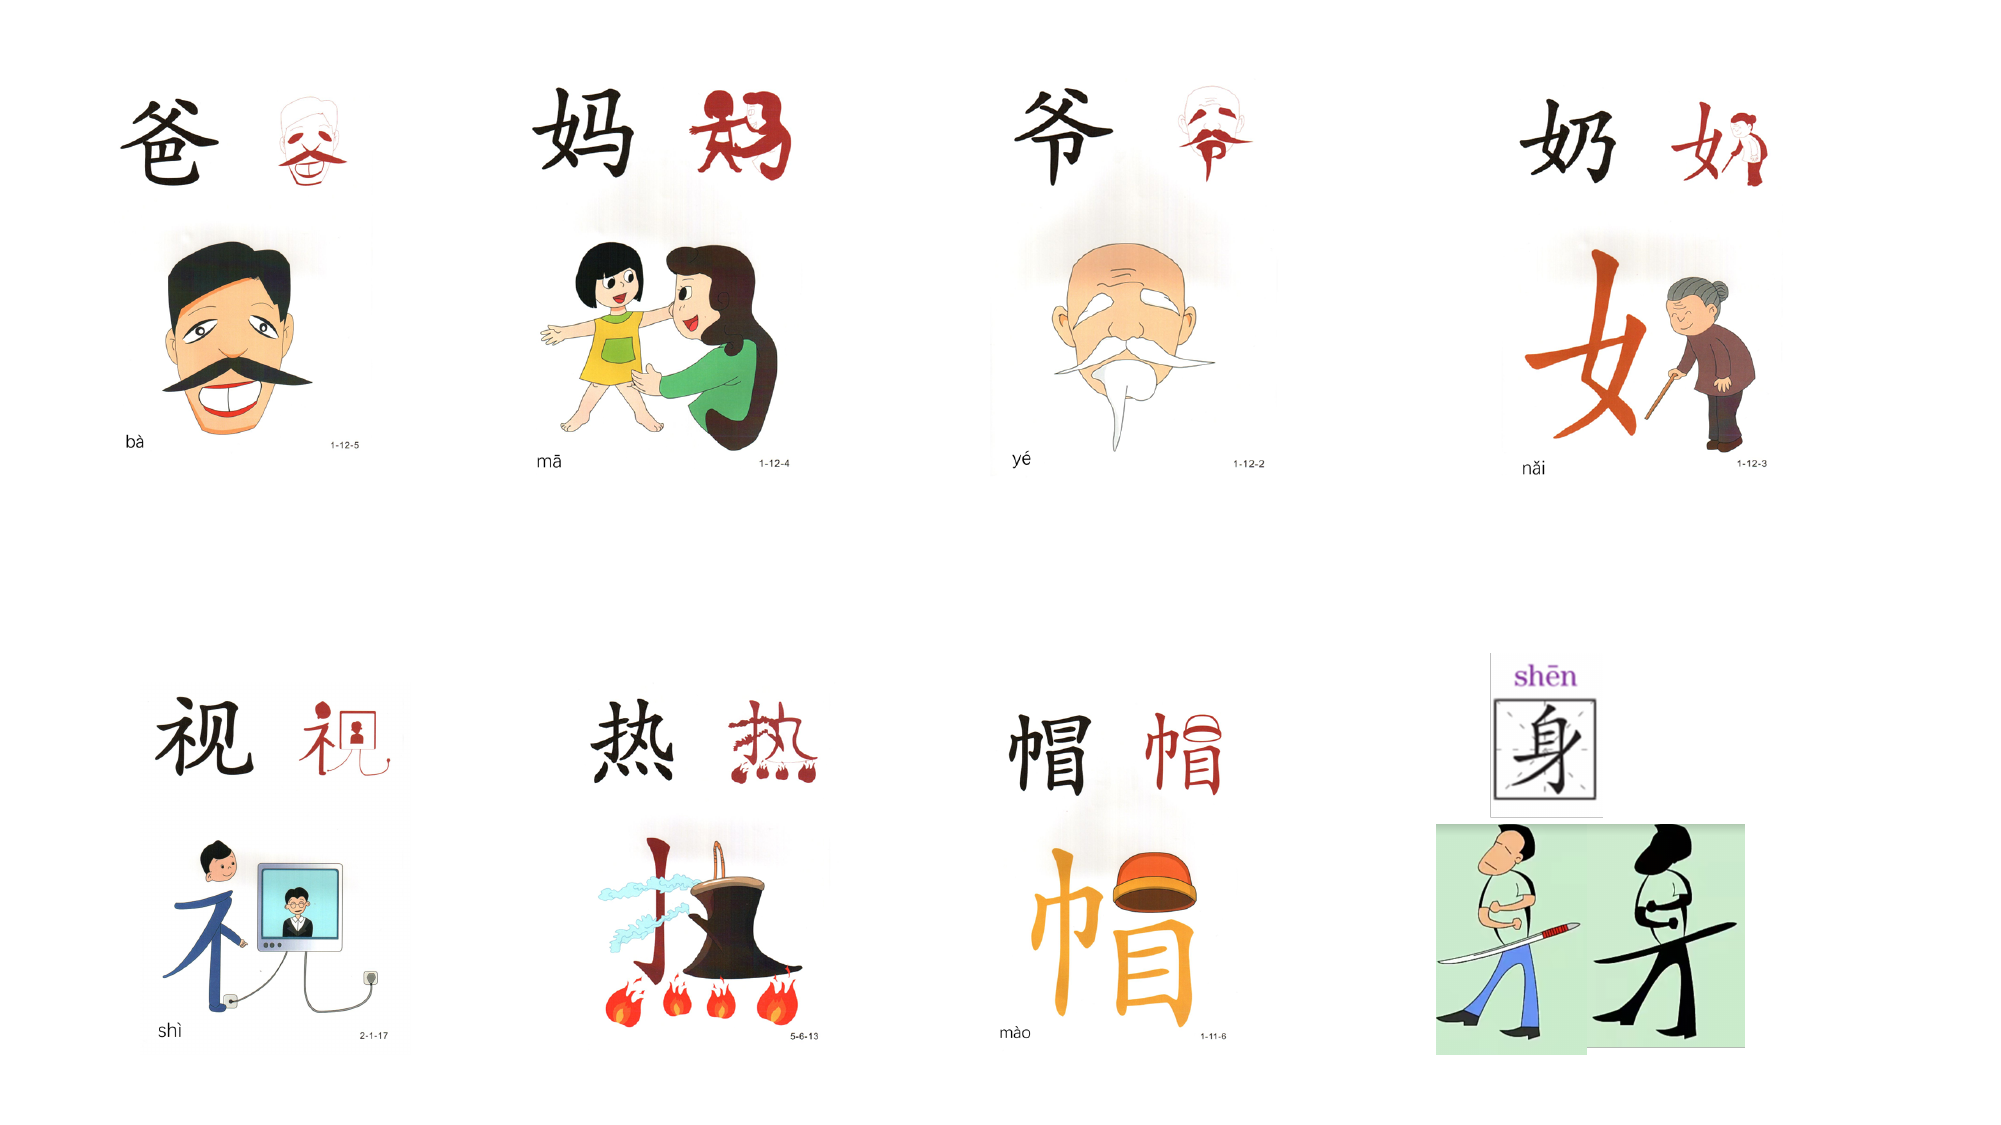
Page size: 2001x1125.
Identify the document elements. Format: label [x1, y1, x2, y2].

picture [987, 699, 1246, 1055]
picture [572, 682, 843, 1055]
picture [1436, 653, 1745, 1055]
picture [511, 70, 812, 485]
picture [101, 83, 380, 466]
picture [987, 70, 1288, 485]
picture [140, 682, 411, 1055]
picture [1499, 83, 1791, 485]
